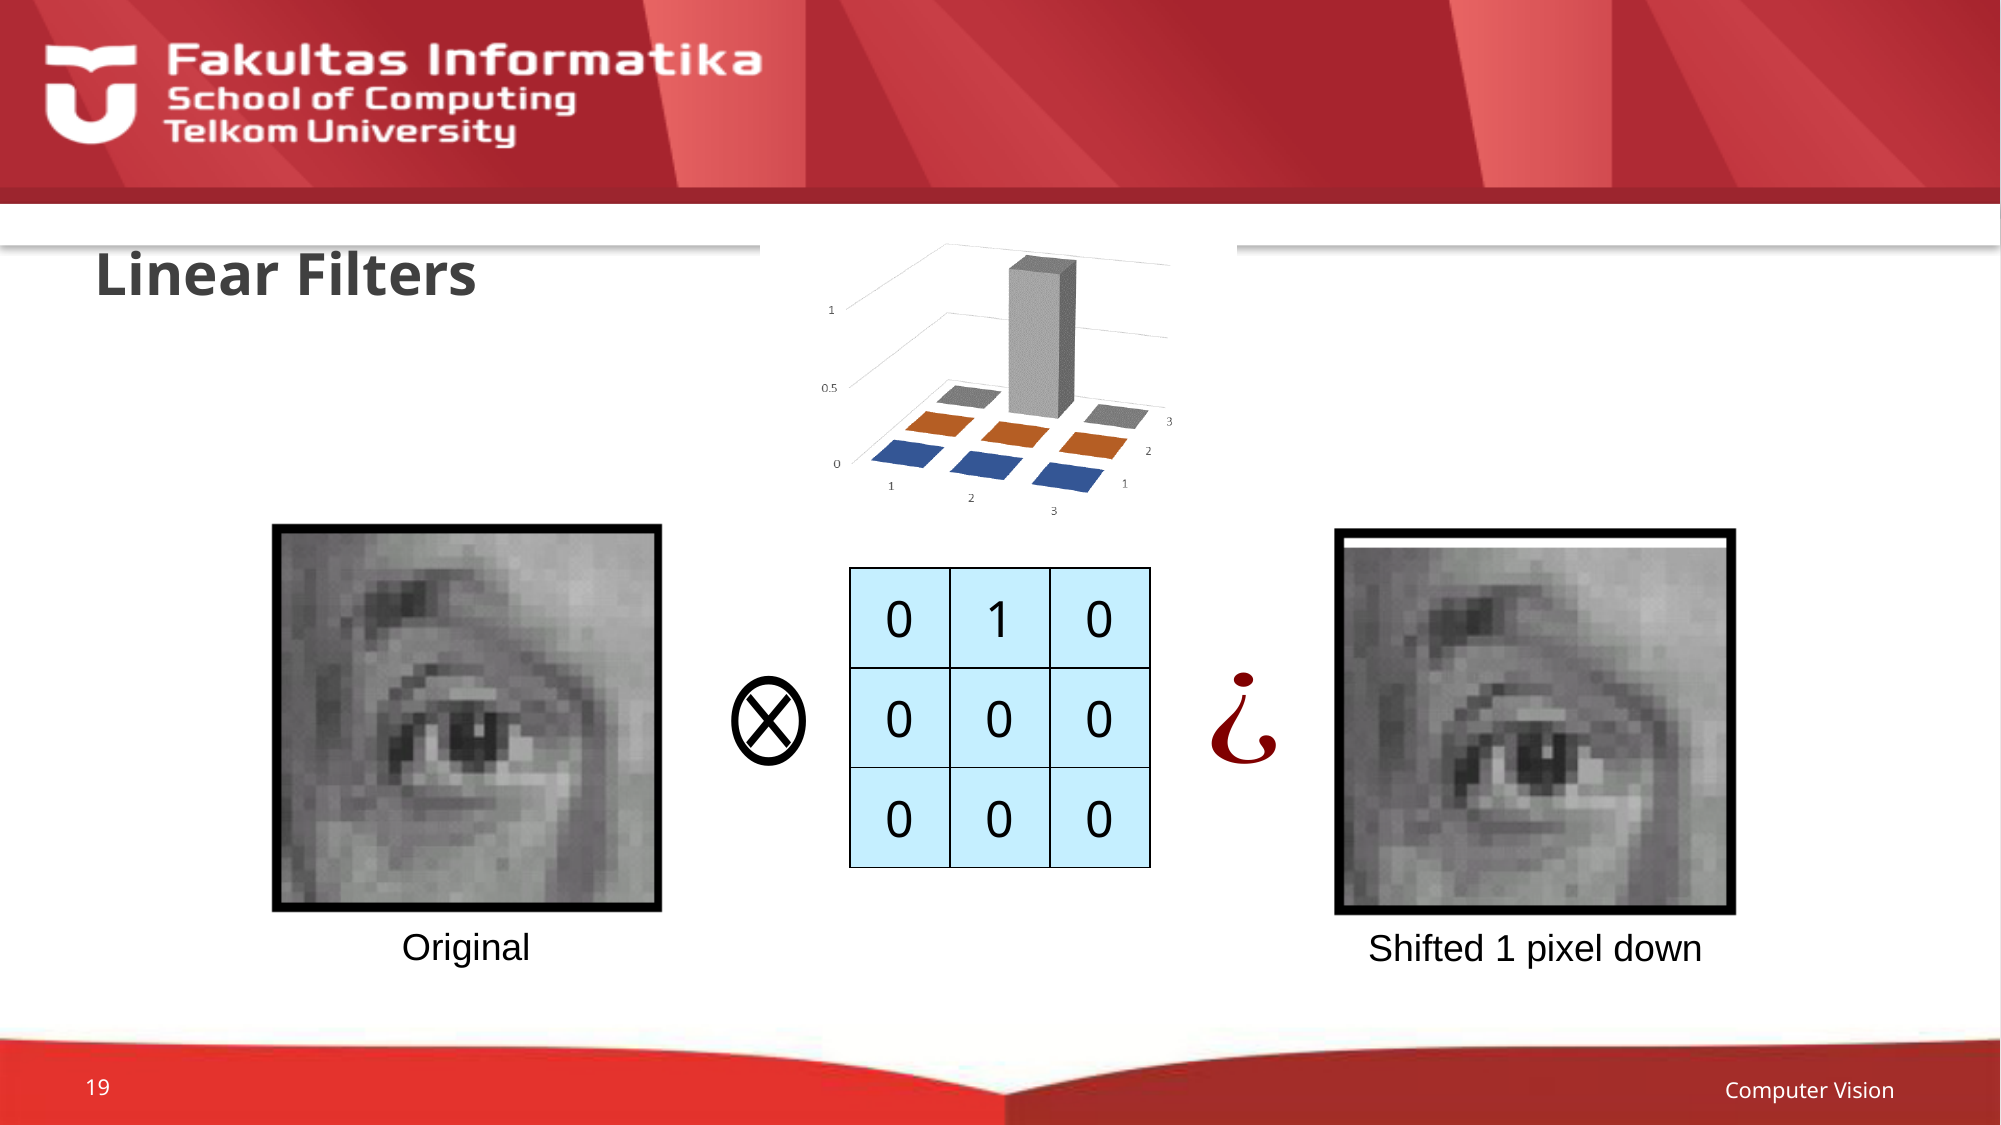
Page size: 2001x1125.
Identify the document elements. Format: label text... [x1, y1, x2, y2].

picture [760, 225, 1237, 537]
table_cell 0 [951, 669, 1049, 767]
list Computer Vision [1185, 1058, 1911, 1119]
table_cell 0 [851, 768, 949, 867]
picture [265, 518, 667, 918]
table_header 1 [951, 569, 1049, 667]
table_cell 0 [1051, 669, 1149, 767]
picture [1333, 527, 1738, 917]
text_box Original [266, 925, 667, 976]
table_header 0 [1051, 569, 1149, 667]
text_box Shifted 1 pixel down [1335, 924, 1736, 977]
table_header 0 [851, 569, 949, 667]
table_cell 0 [951, 768, 1049, 867]
slide_number 19 [85, 1058, 164, 1119]
picture [0, 0, 2001, 1125]
table_cell 0 [1051, 768, 1149, 867]
table_cell 0 [851, 669, 949, 767]
title Linear Filters [79, 219, 1901, 325]
